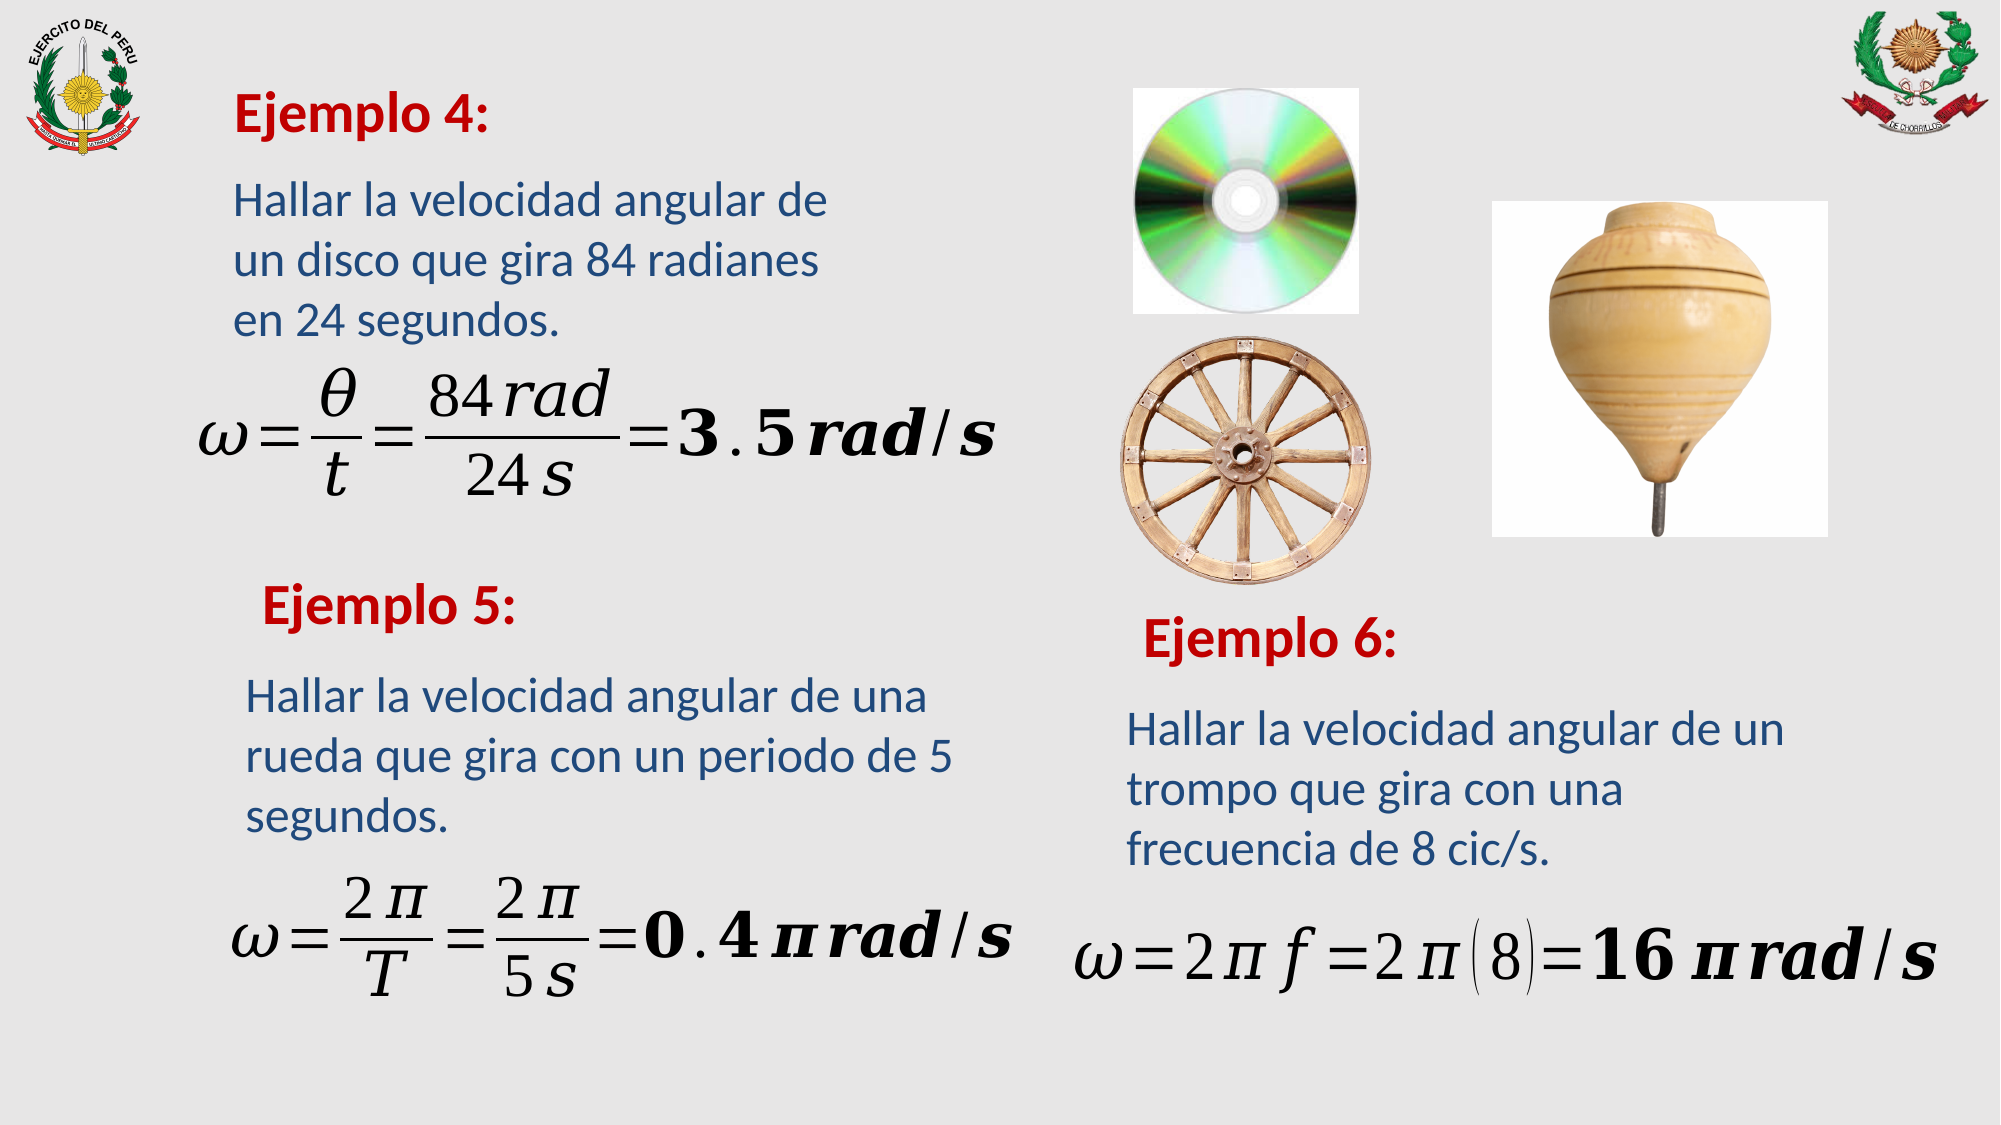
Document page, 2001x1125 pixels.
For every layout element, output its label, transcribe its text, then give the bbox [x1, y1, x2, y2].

text_box Ejemplo 6: [1128, 592, 1432, 677]
text_box Hallar la velocidad angular de un trompo que gira con una frecuencia de 8 cic/s. [1111, 687, 1857, 883]
picture [26, 19, 140, 156]
picture [1101, 328, 1391, 591]
text_box Ejemplo 5: [247, 559, 551, 644]
text_box Ejemplo 4: [220, 66, 524, 151]
text_box Hallar la velocidad angular de un disco que gira 84 radianes en 24 segundos. [218, 158, 883, 354]
picture [1133, 88, 1359, 314]
picture [1822, 0, 1999, 146]
picture [1492, 201, 1828, 537]
text_box Hallar la velocidad angular de una rueda que gira con un periodo de 5 segundos. [230, 654, 976, 850]
